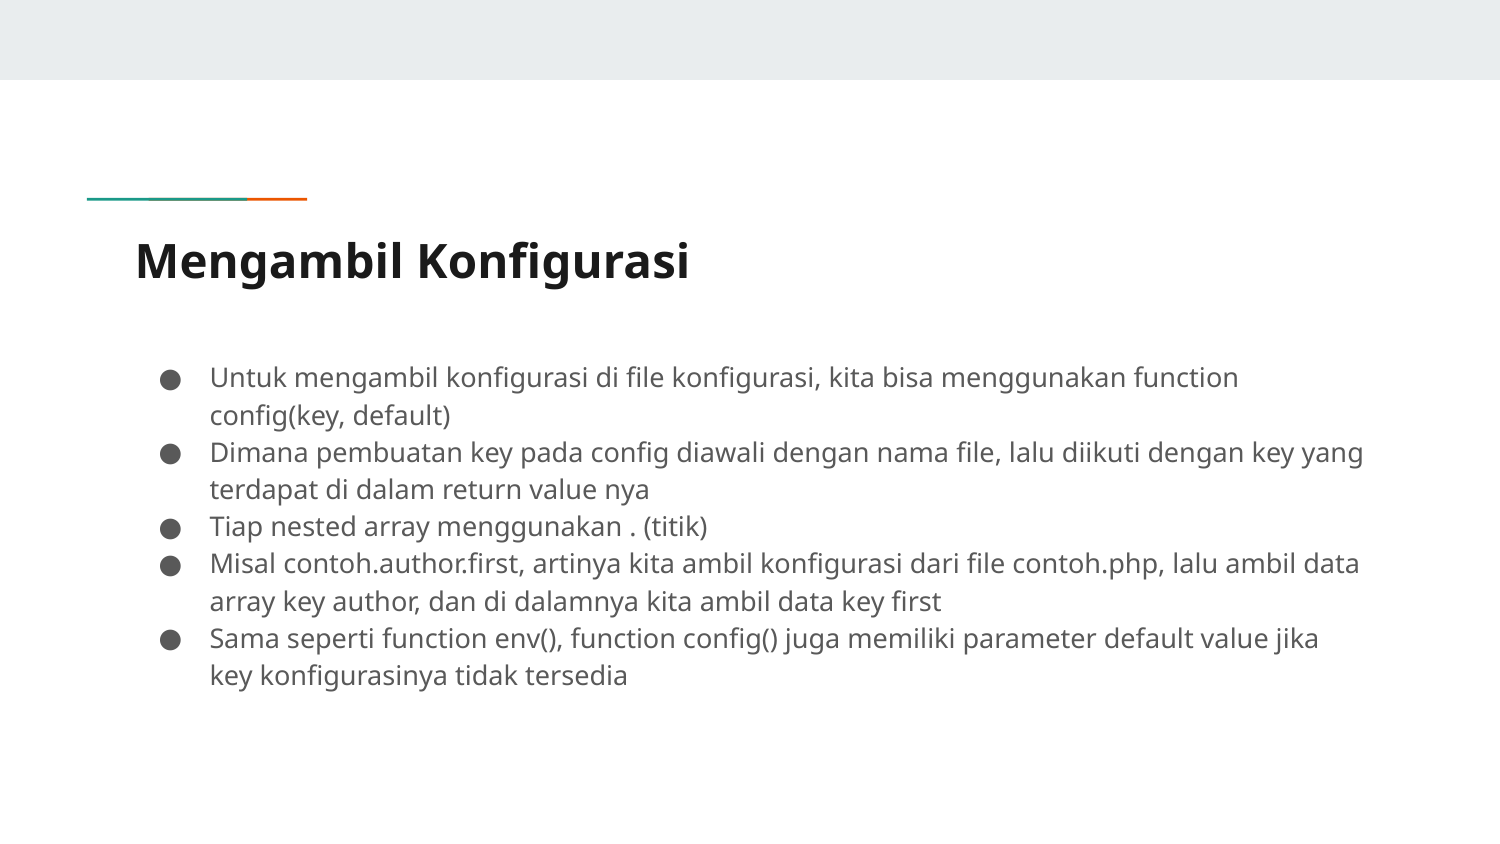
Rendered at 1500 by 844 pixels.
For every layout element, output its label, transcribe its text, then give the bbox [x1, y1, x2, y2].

list Untuk mengambil konfigurasi di file konfigurasi, kita bisa menggunakan function config(key, default) Dimana pembuatan key pada config diawali dengan nama file, lalu diikuti dengan key yang terdapat di dalam return value nya Tiap nested array menggunakan . (titik) Misal contoh.author.first, artinya kita ambil konfigurasi dari file contoh.php, lalu ambil data array key author, dan di dalamnya kita ambil data key first Sama seperti function env(), function config() juga memiliki parameter default value jika key konfigurasinya tidak tersedia [119, 341, 1381, 712]
title Mengambil Konfigurasi [119, 216, 1381, 305]
